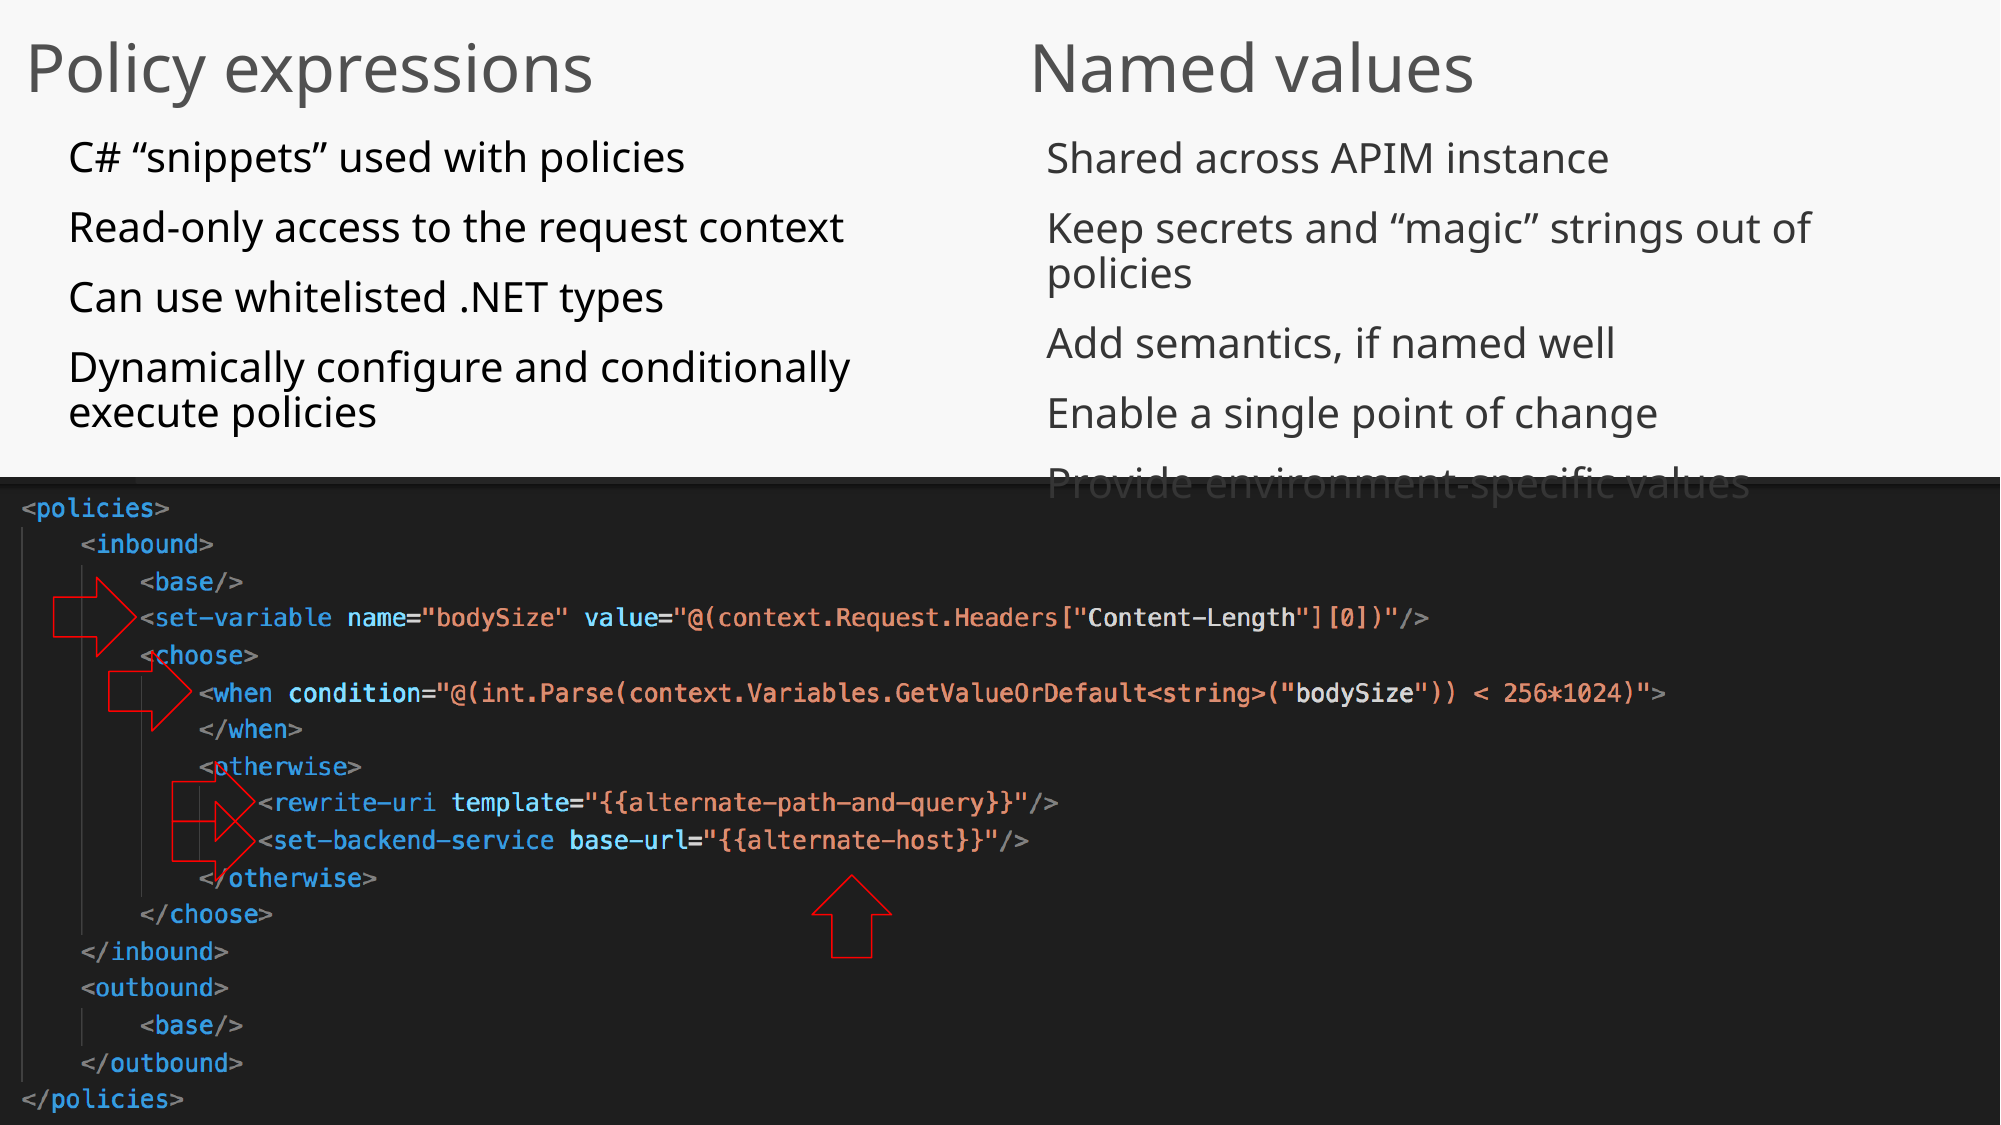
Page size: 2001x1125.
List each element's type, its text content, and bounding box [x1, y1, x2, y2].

text_box Policy expressions [0, 10, 626, 131]
list C# “snippets” used with policies Read-only access to the request context Can use whitelisted .NET types Dynamically configure and conditionally execute policies [44, 121, 985, 455]
text_box Named values [999, 10, 1506, 131]
picture [0, 477, 2000, 1125]
list Shared across APIM instance Keep secrets and “magic” strings out of policies Add semantics, if named well Enable a single point of change Provide environment-specific values [1022, 122, 1949, 477]
